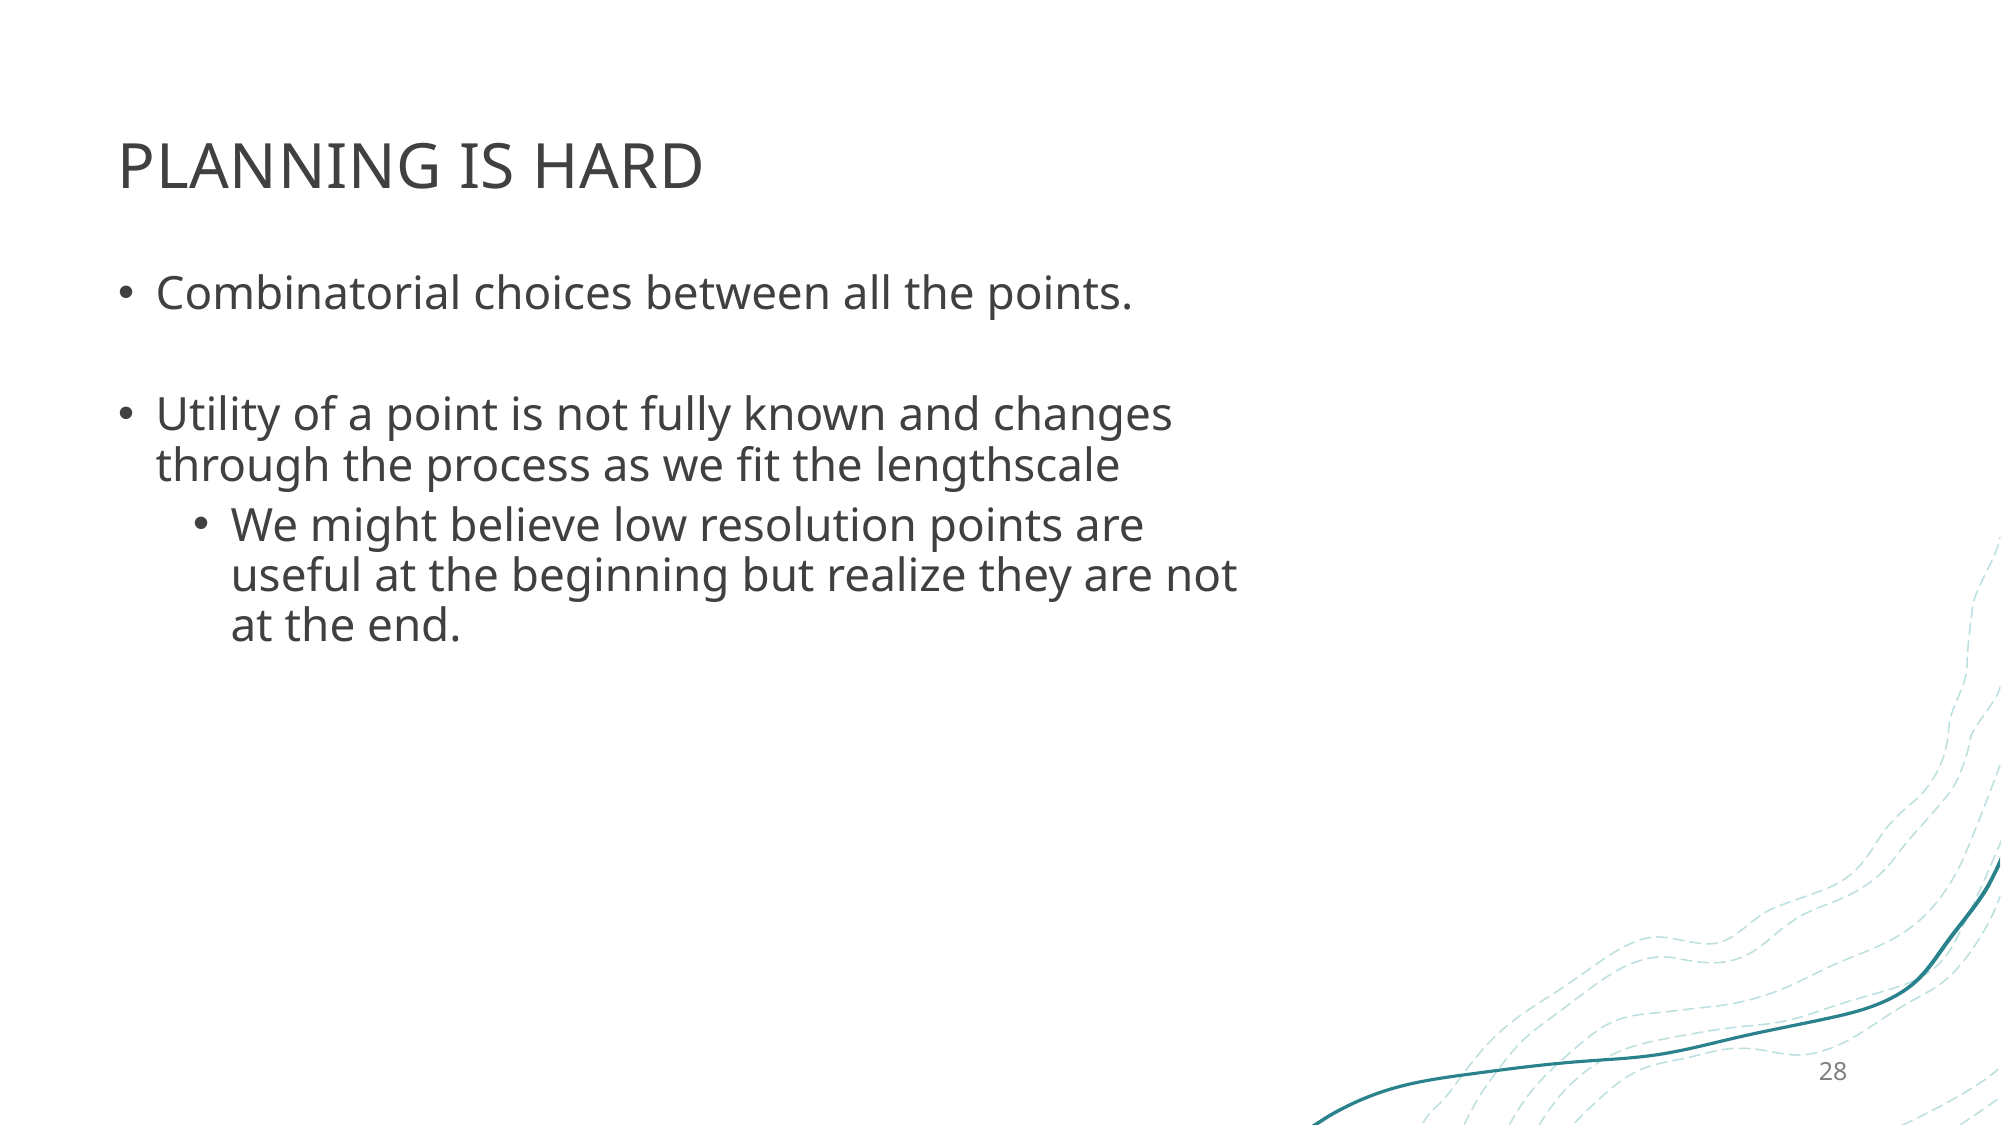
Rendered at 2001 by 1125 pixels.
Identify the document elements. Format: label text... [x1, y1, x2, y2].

slide_number 28 [1412, 1042, 1863, 1103]
text_box Planning is hard [102, 59, 1558, 278]
list Combinatorial choices between all the points. Utility of a point is not fully known and changes through the process as we fit the lengthscale We might believe low resolution points are useful at the beginning but realize they are not at the end. [103, 261, 1282, 832]
